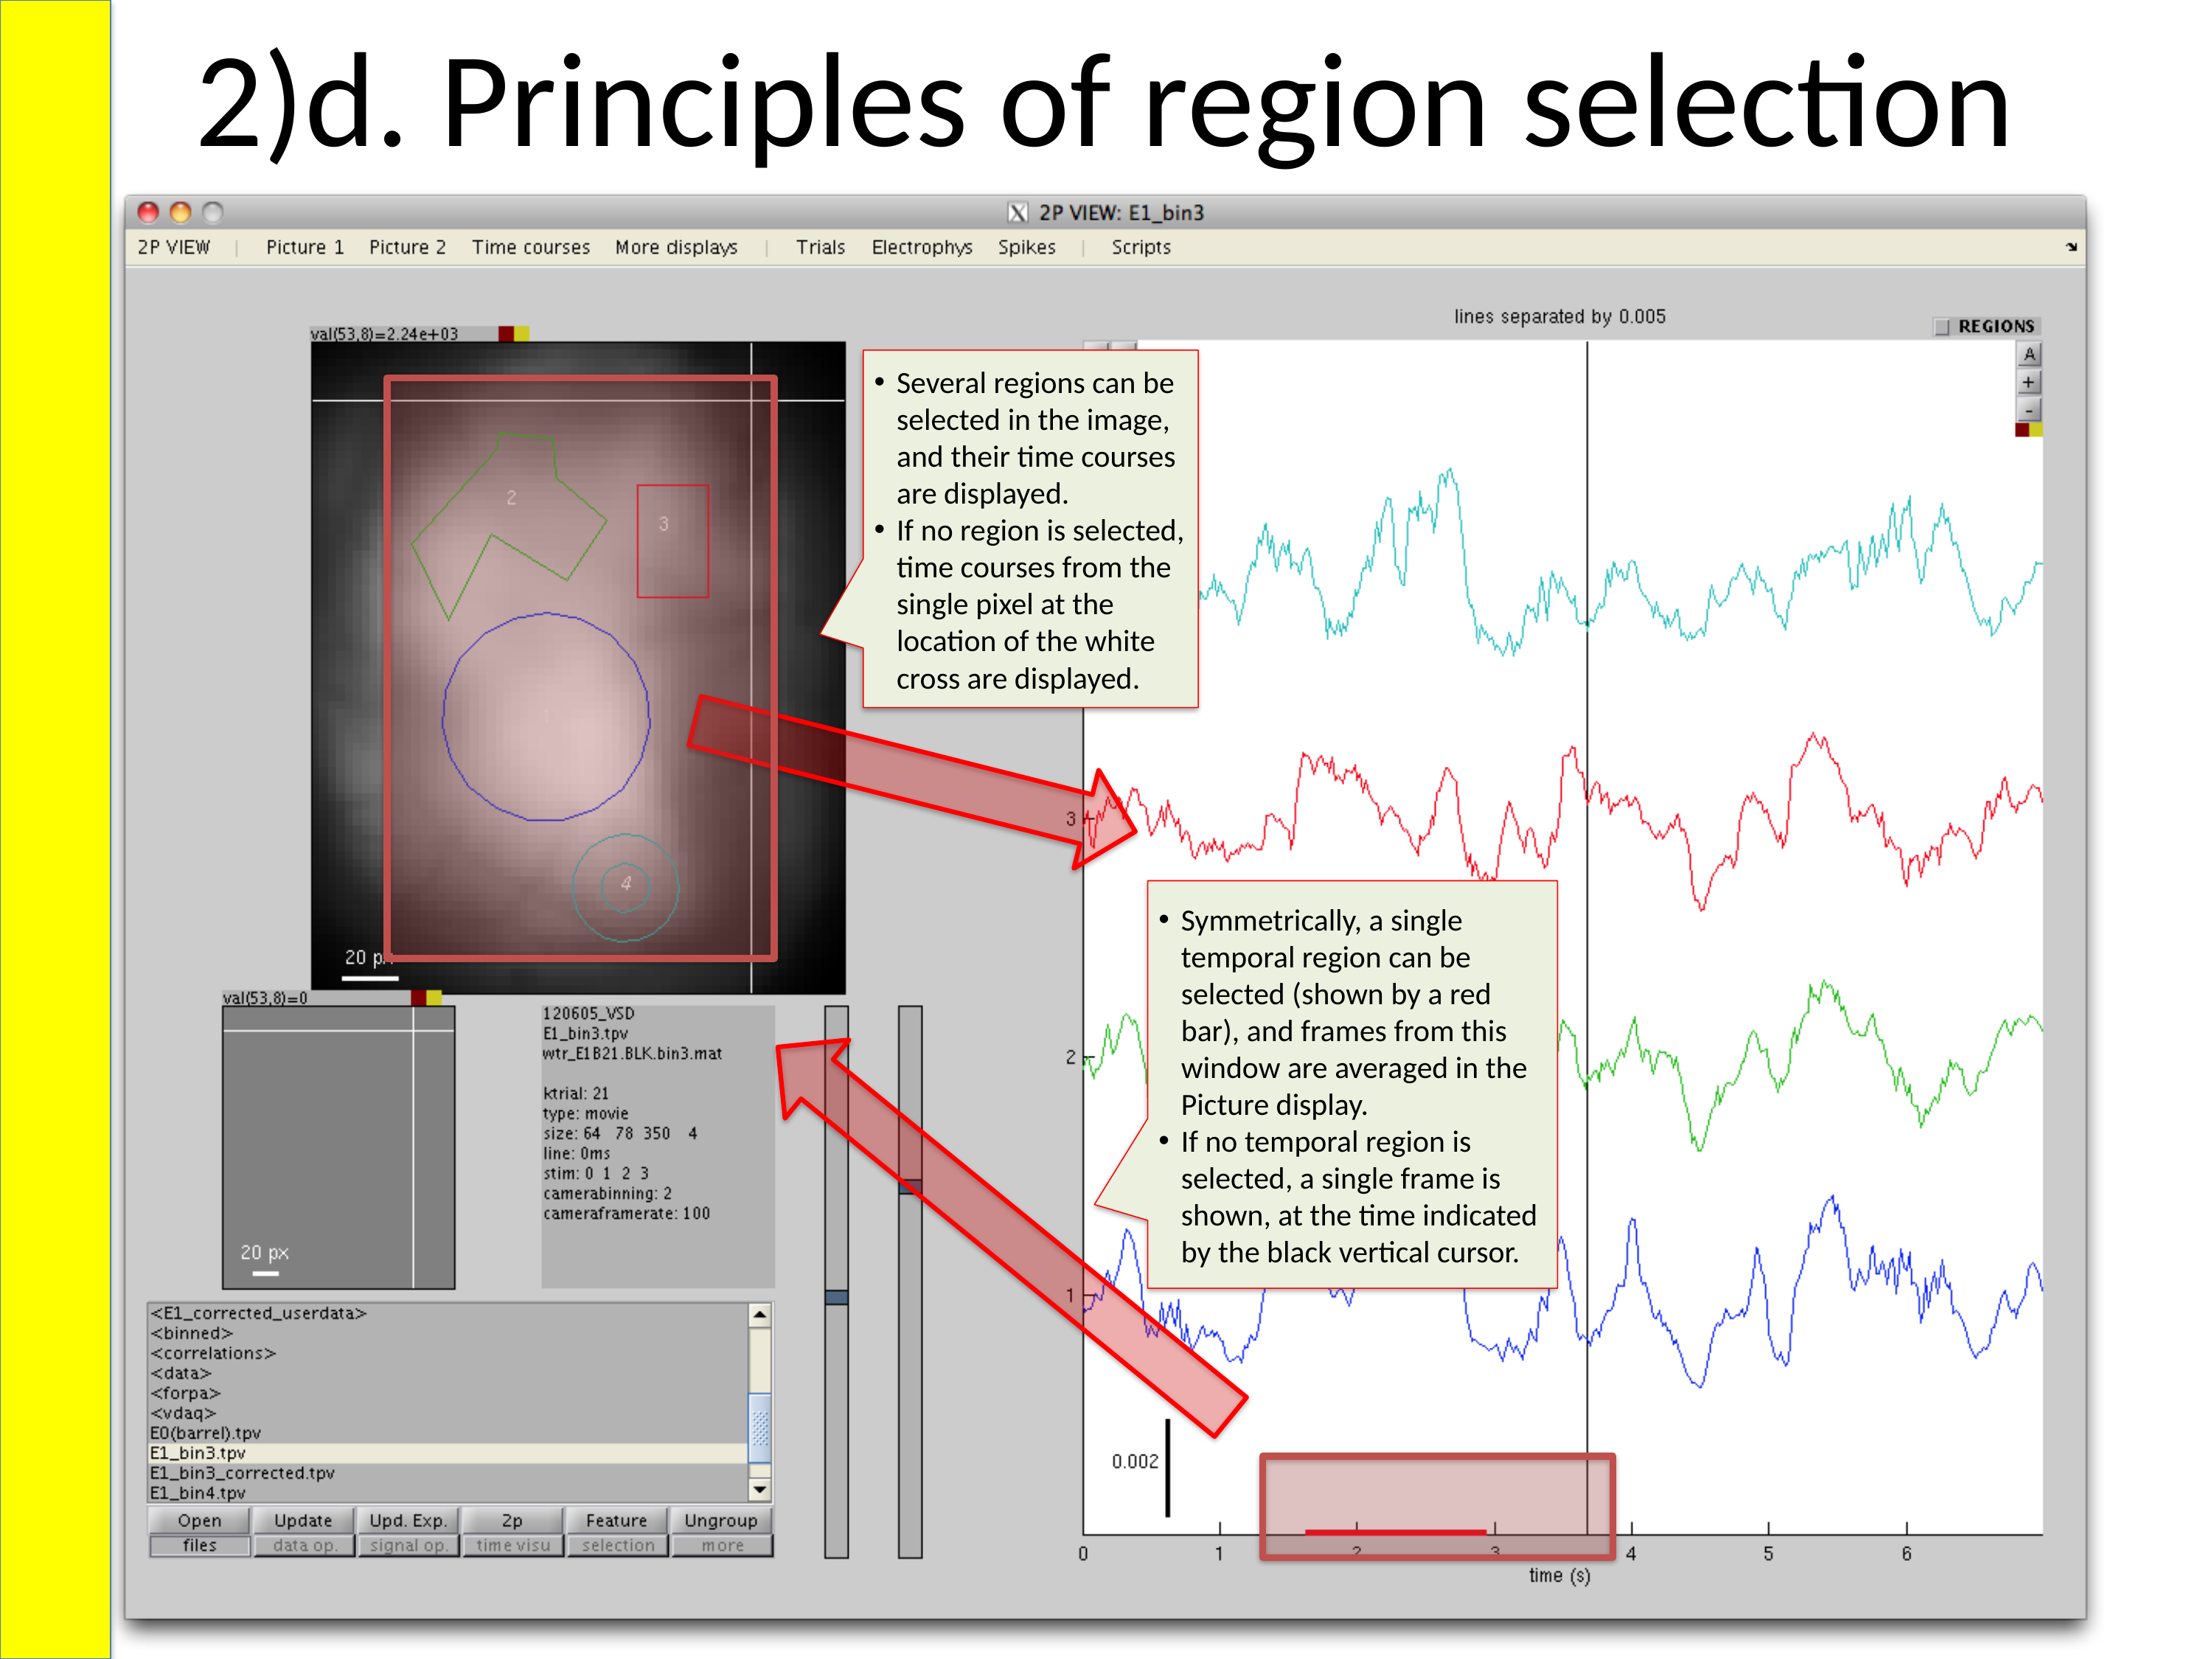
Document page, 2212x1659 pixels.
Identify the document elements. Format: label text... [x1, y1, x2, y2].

picture [101, 184, 2111, 1656]
text_box [0, 0, 111, 1659]
title 2)d. Principles of region selection [112, 0, 2212, 184]
